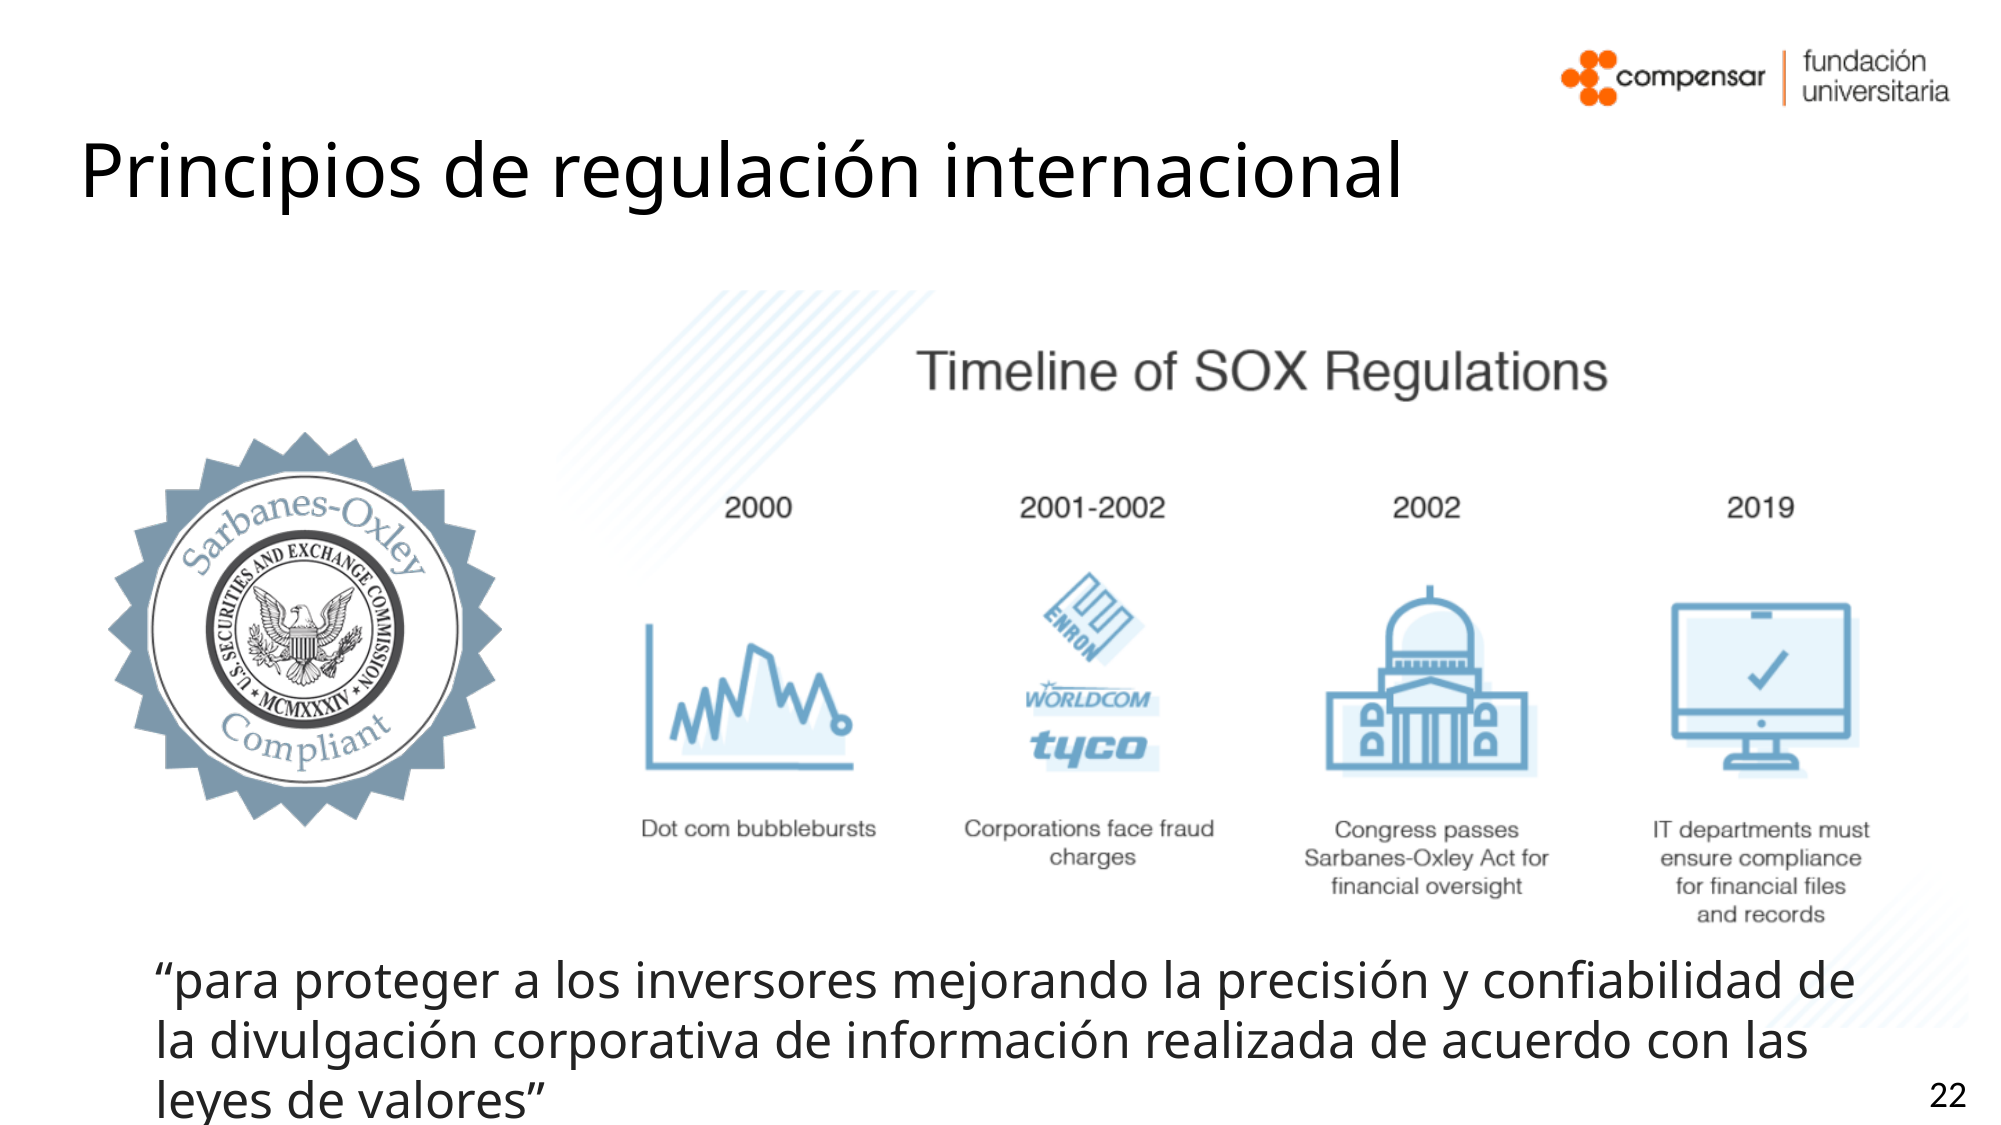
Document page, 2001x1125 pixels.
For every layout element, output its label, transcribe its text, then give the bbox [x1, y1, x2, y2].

slide_number 22 [1918, 1056, 2000, 1103]
picture [1543, 32, 1971, 125]
picture [556, 290, 1969, 1028]
text_box “para proteger a los inversores mejorando la precisión y confiabilidad de la divulgación corporativa de información realizada de acuerdo con las leyes de valores” [141, 940, 1918, 1125]
text_box [163, 290, 556, 940]
title Principios de regulación internacional [64, 124, 1561, 222]
picture [108, 432, 502, 830]
